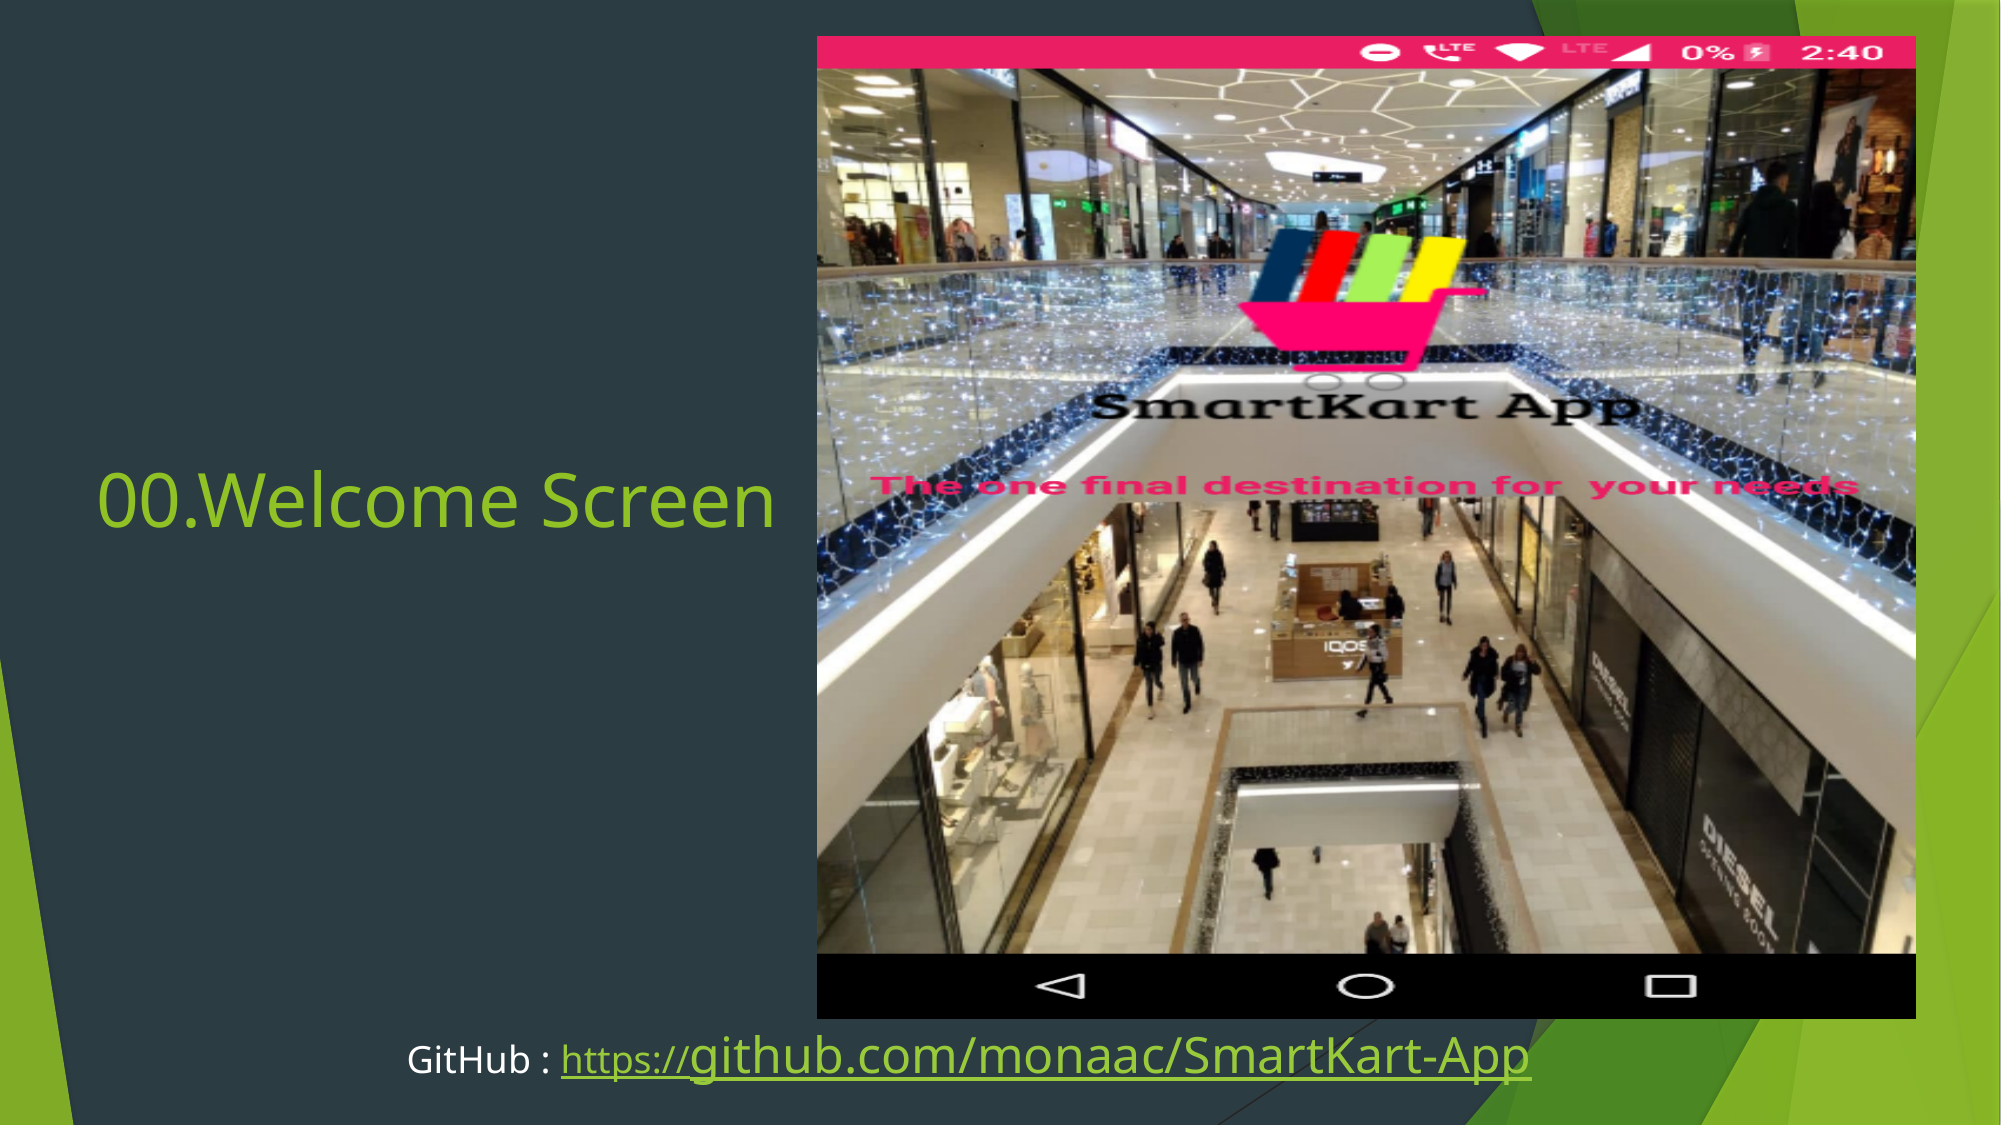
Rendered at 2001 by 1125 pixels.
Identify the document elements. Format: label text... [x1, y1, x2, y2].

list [817, 35, 1917, 1020]
text_box GitHub : https://github.com/monaac/SmartKart-App [391, 1015, 1547, 1125]
title 00.Welcome Screen [81, 445, 812, 556]
